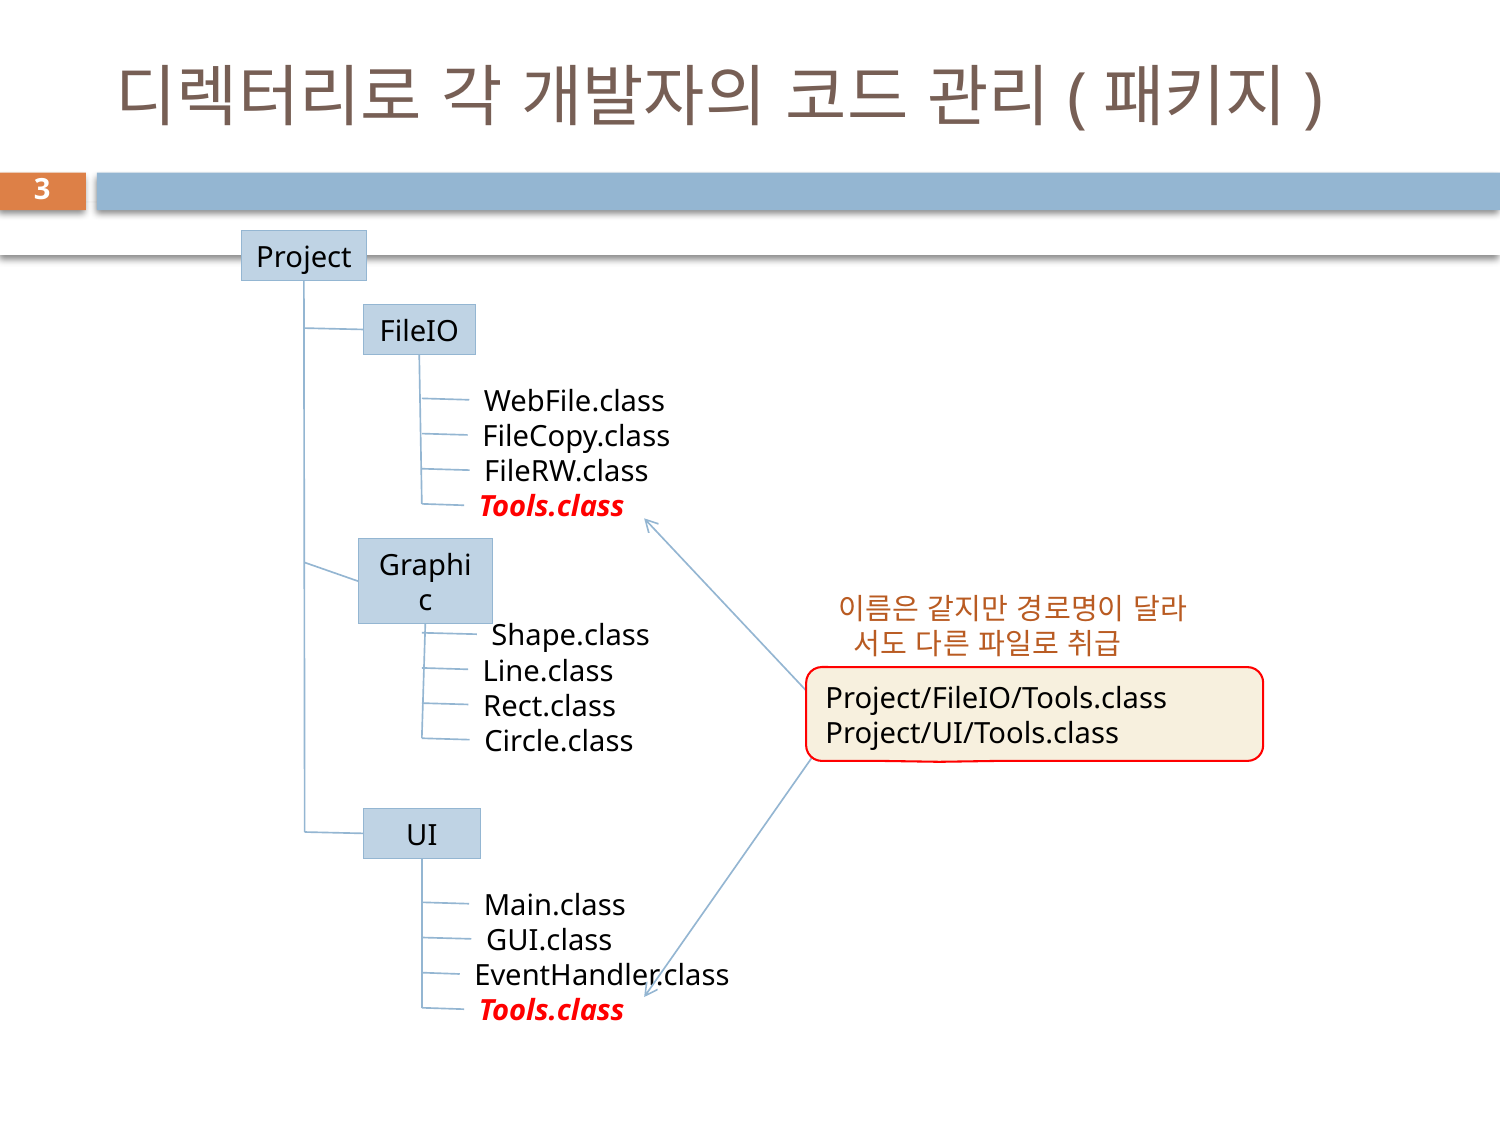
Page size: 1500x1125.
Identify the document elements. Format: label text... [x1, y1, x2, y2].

text_box Project [241, 230, 367, 281]
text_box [643, 518, 807, 691]
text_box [421, 667, 481, 671]
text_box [606, 785, 856, 961]
text_box Project/FileIO/Tools.class Project/UI/Tools.class [806, 667, 1264, 762]
text_box GUI.class [471, 929, 601, 964]
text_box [345, 427, 496, 432]
title 디렉터리로 각 개발자의 코드 관리(패키지) [100, 37, 1438, 149]
text_box FileCopy.class [467, 410, 686, 460]
text_box Line.class [468, 645, 629, 695]
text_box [421, 589, 426, 632]
text_box UI [363, 808, 481, 859]
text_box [421, 737, 481, 741]
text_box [421, 714, 426, 737]
slide_number 3 [0, 170, 87, 211]
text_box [421, 679, 426, 702]
text_box Main.class [469, 878, 600, 929]
text_box Shape.class [476, 609, 638, 659]
text_box EventHandler.class [459, 950, 745, 999]
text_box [421, 644, 426, 667]
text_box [304, 831, 364, 835]
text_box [421, 702, 481, 706]
text_box FileIO [363, 304, 476, 355]
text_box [421, 503, 481, 507]
text_box Rect.class [468, 679, 631, 714]
text_box FileRW.class [469, 460, 664, 495]
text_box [304, 327, 364, 331]
text_box Graphic [358, 538, 493, 624]
text_box WebFile.class [469, 374, 681, 425]
text_box 이름은 같지만 경로명이 달라 서도 다른 파일로 취급 [824, 582, 1203, 667]
text_box Tools.class [464, 480, 640, 531]
text_box Circle.class [469, 714, 649, 765]
text_box Tools.class [464, 984, 640, 1034]
